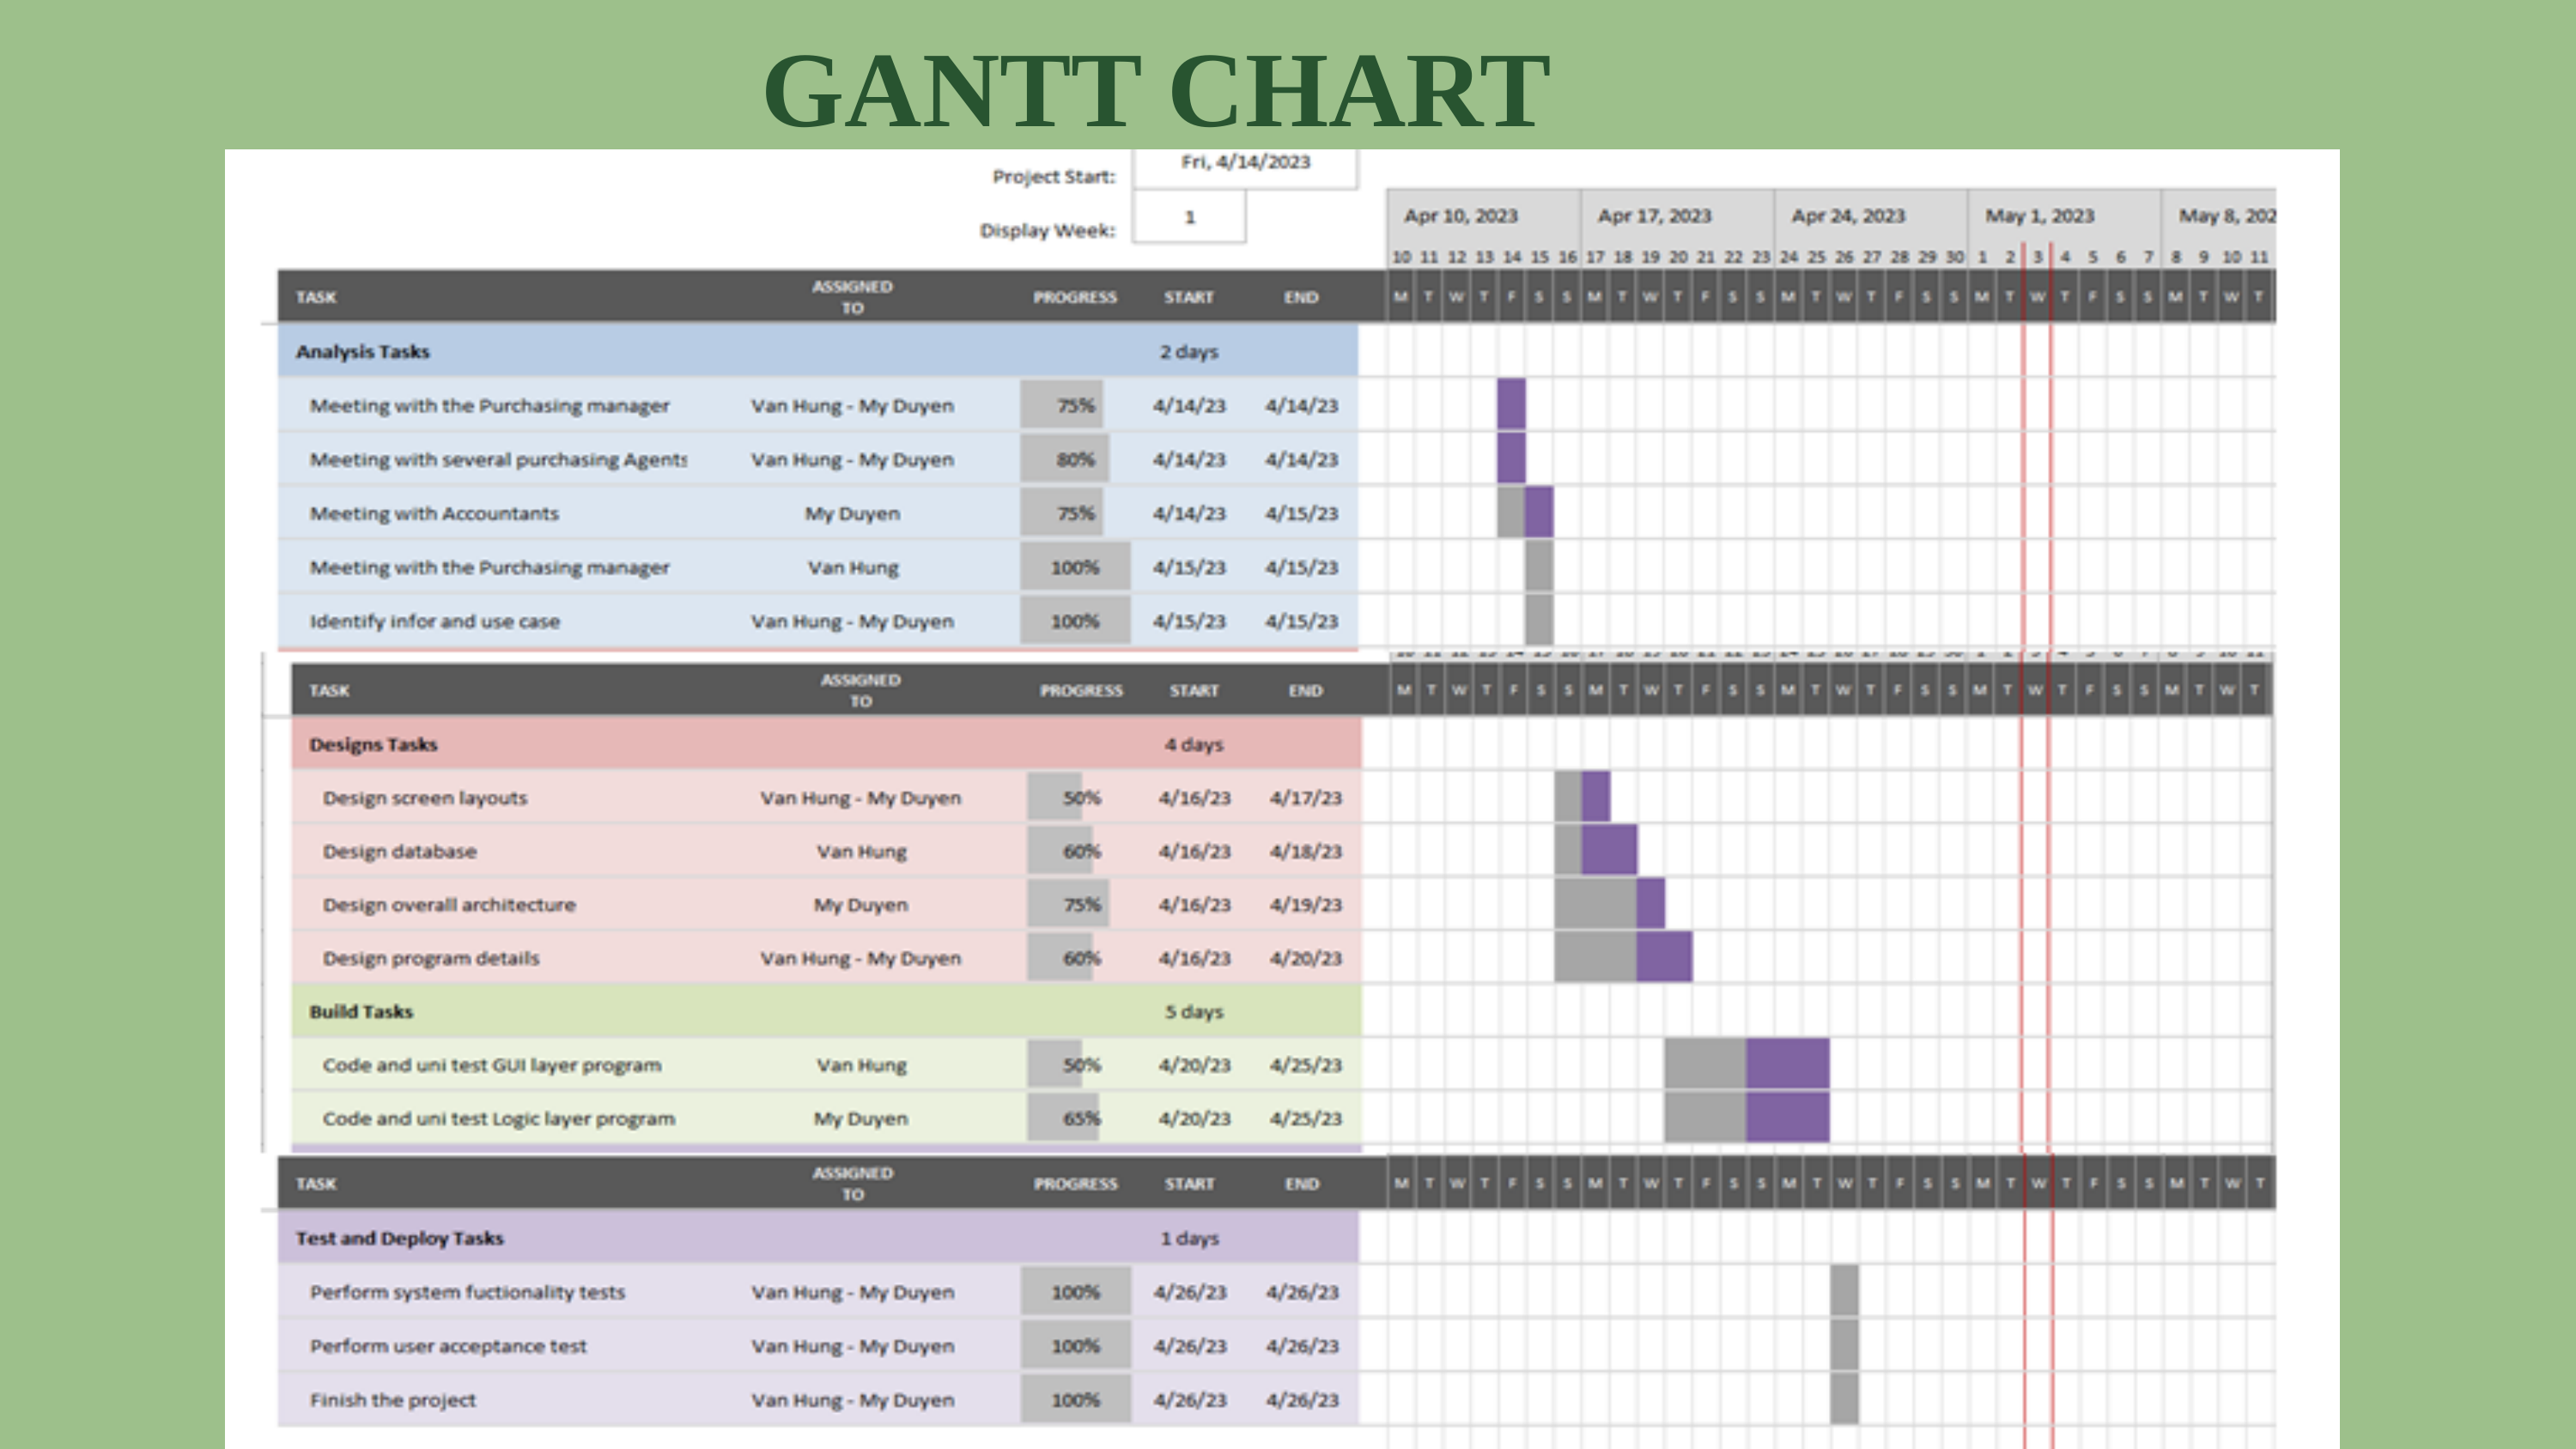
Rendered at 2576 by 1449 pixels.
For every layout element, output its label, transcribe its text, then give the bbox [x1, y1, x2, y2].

text_box GANTT CHART [225, 32, 2088, 148]
picture [225, 149, 2341, 1449]
